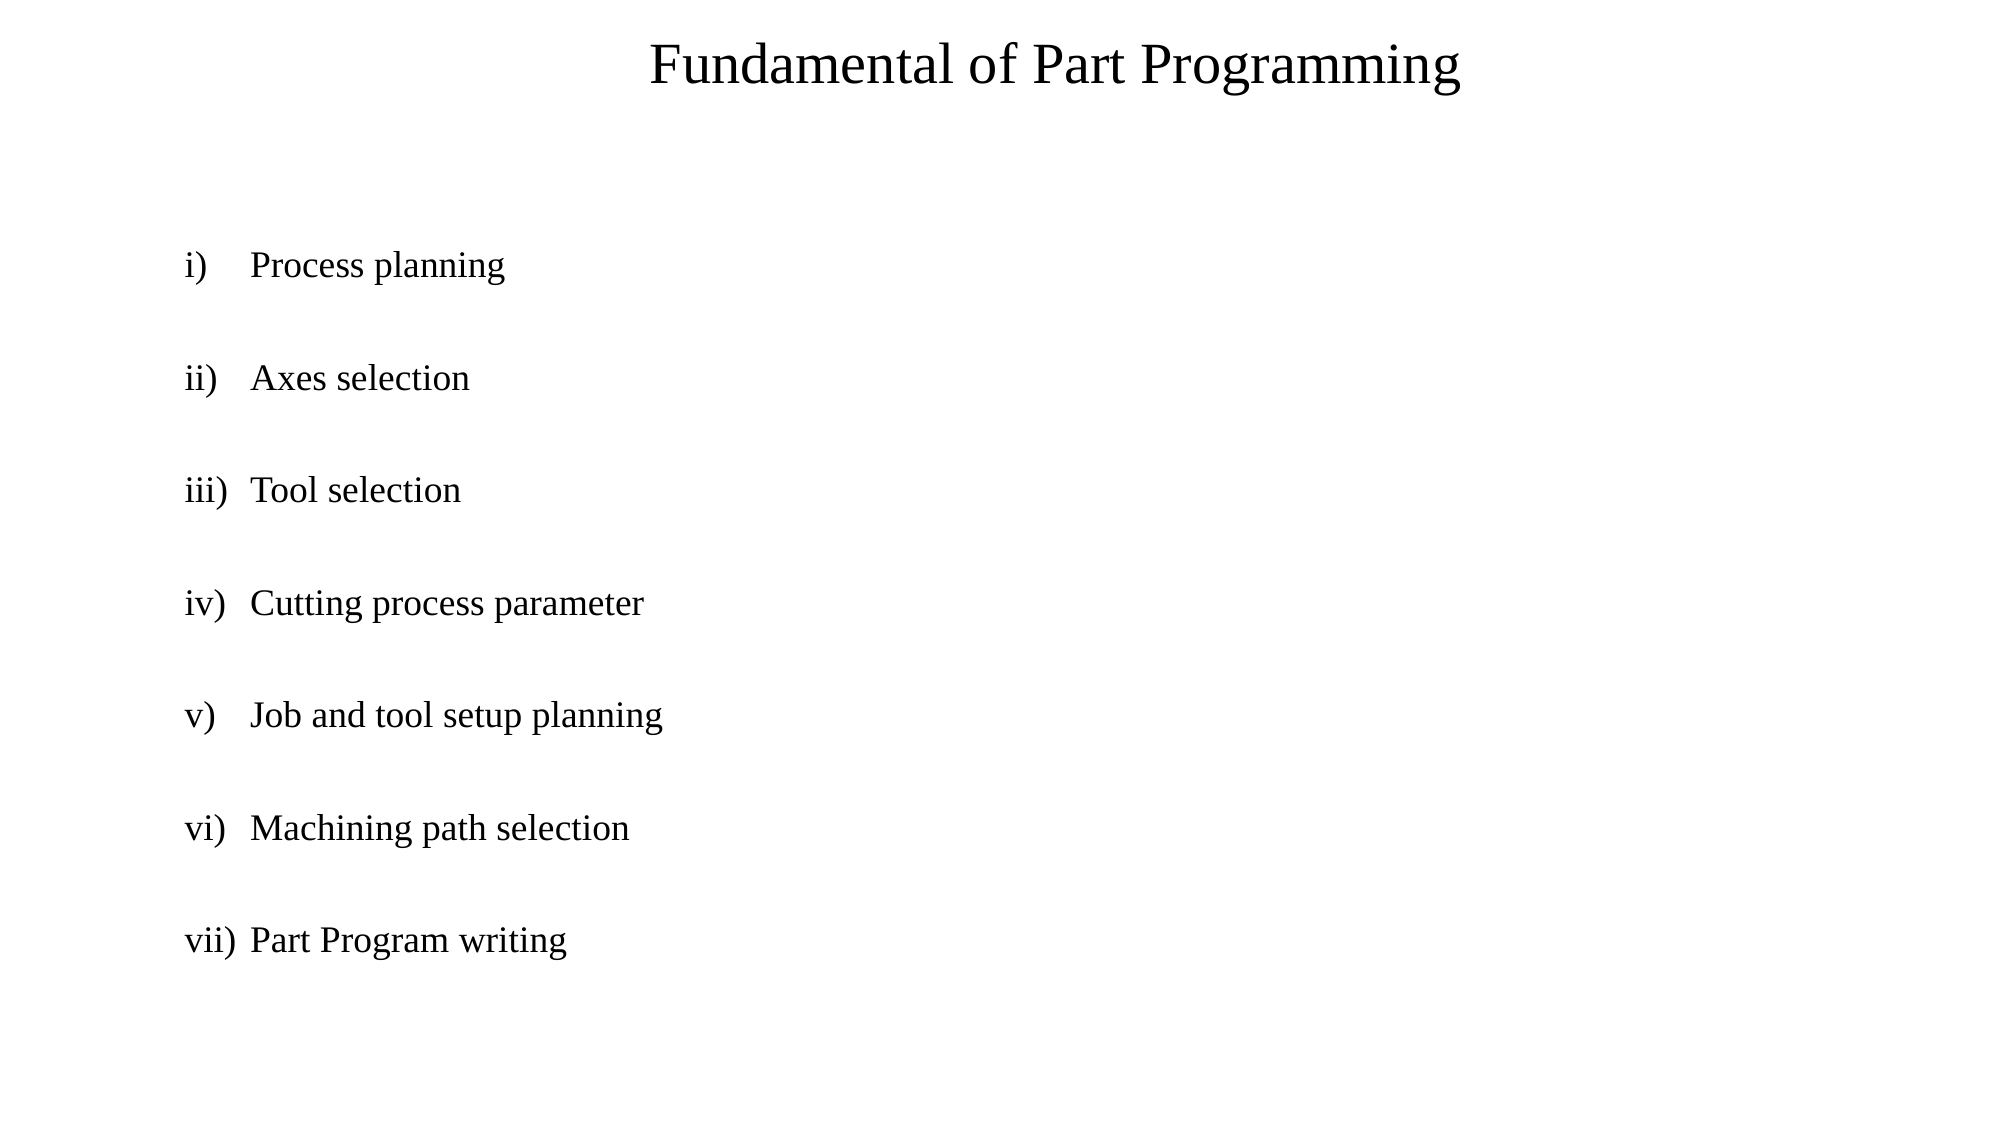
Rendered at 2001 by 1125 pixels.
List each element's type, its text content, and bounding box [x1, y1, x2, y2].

text_box Fundamental of Part Programming [560, 17, 1551, 103]
text_box Process planning Axes selection Tool selection Cutting process parameter Job and tool setup planning Machining path selection Part Program writing [169, 165, 1792, 968]
